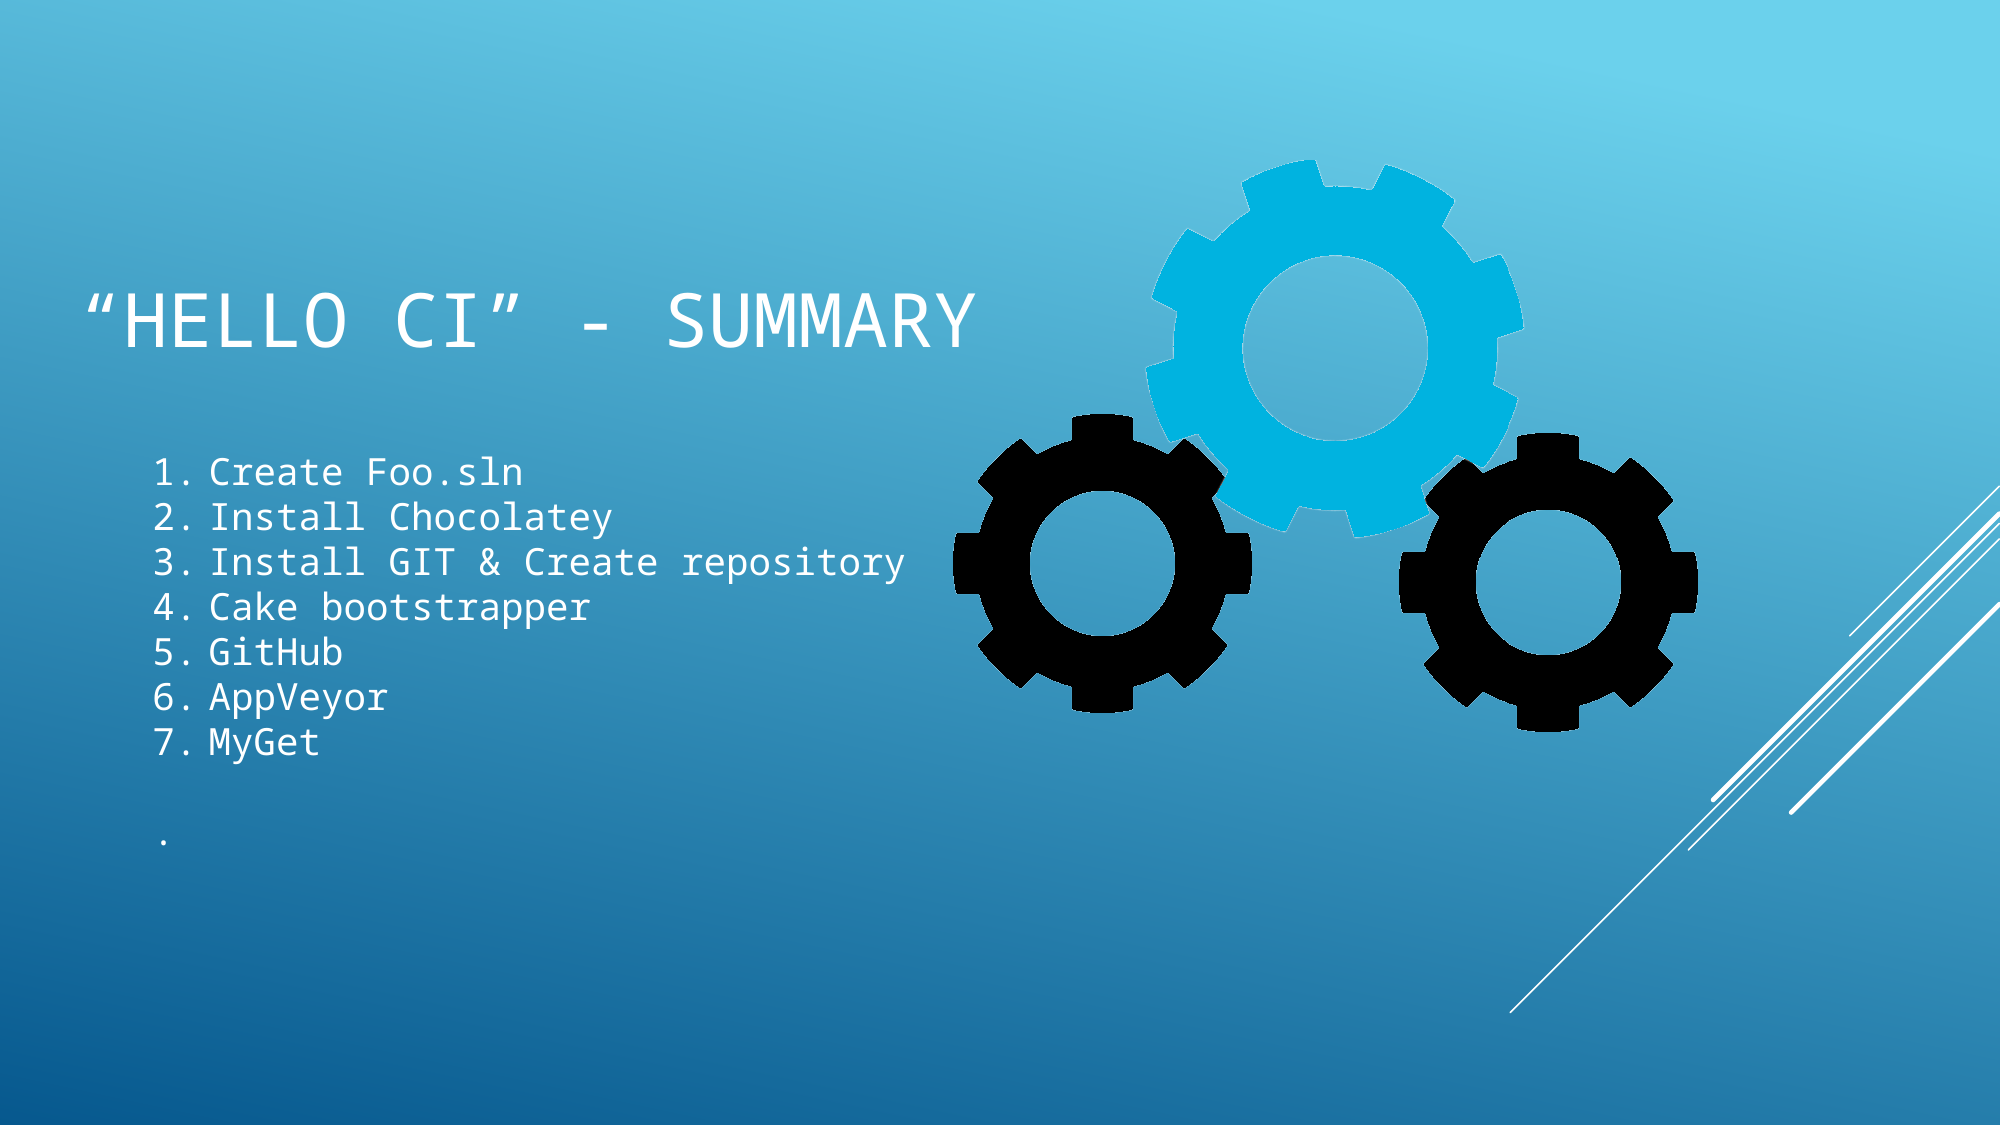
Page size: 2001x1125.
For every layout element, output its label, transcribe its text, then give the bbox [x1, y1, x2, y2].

title “Hello CI” - Summary [63, 193, 911, 441]
text_box Create Foo.sln Install Chocolatey Install GIT & Create repository Cake bootstrapper GitHub AppVeyor MyGet . [137, 440, 1216, 906]
picture [911, 159, 1708, 757]
picture [1243, 256, 1427, 440]
